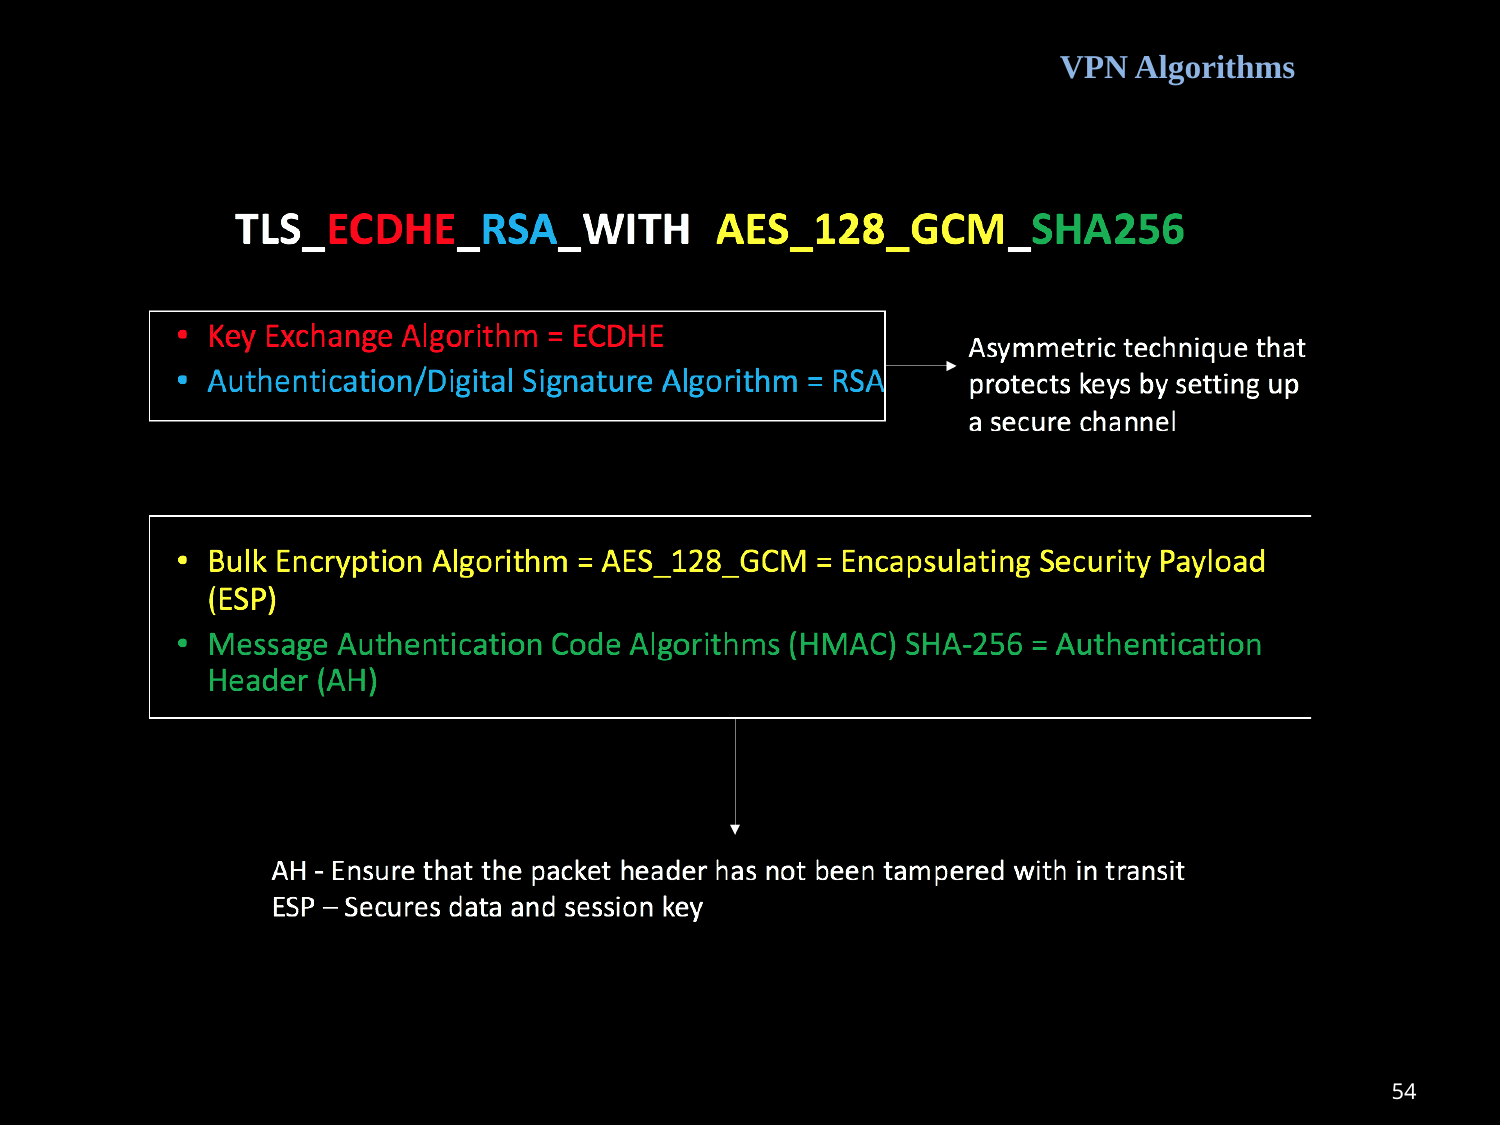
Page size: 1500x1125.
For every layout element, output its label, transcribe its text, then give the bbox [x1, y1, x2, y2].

text_box VPN Algorithms [29, 37, 1311, 93]
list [113, 109, 1312, 1015]
text_box 54 [1310, 1070, 1498, 1121]
